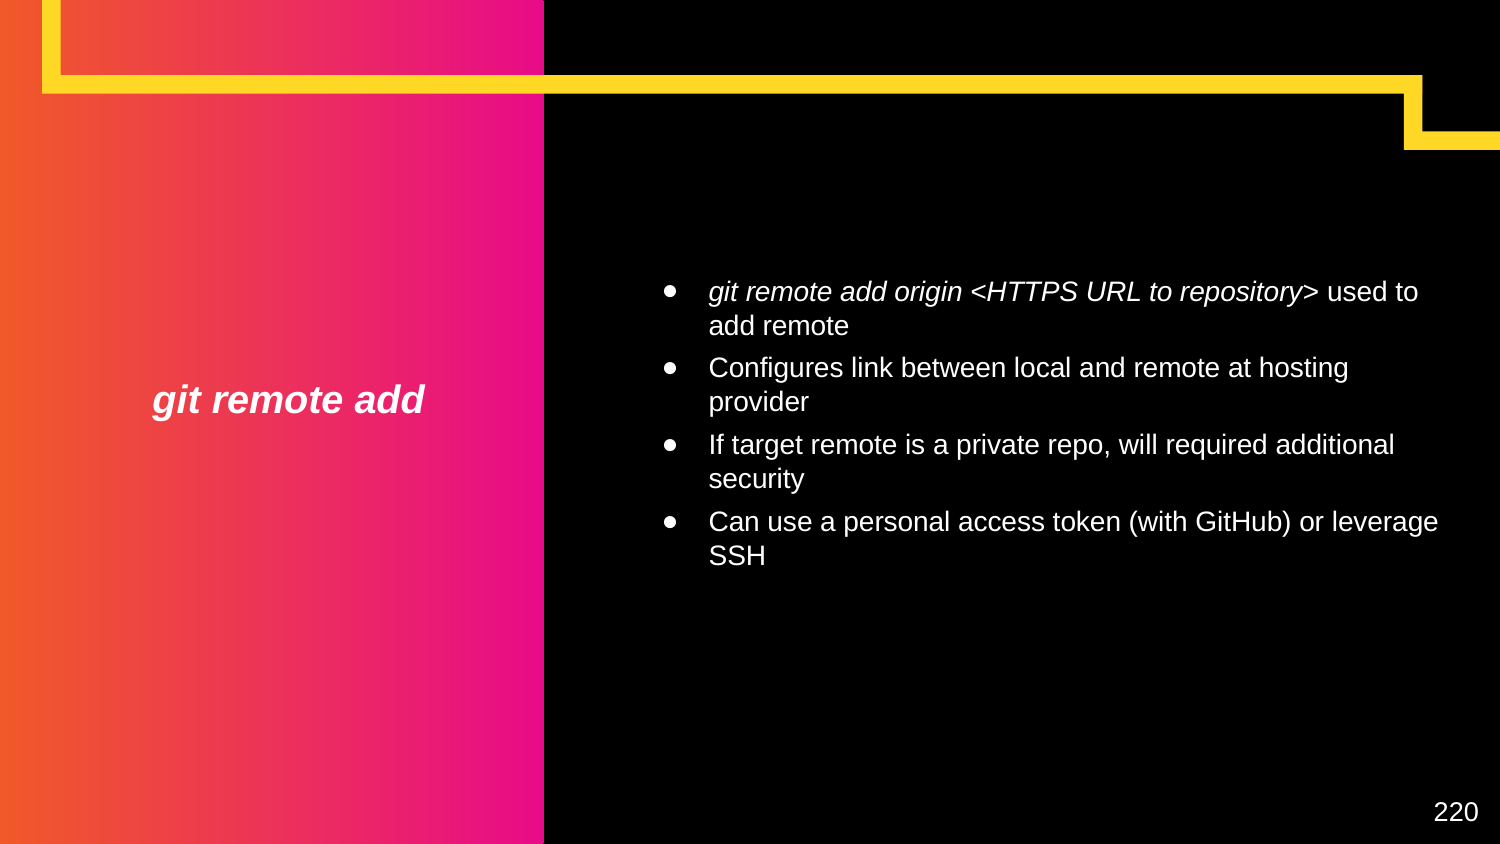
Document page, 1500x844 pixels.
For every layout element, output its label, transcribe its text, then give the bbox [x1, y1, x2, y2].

slide_number 220 [1403, 779, 1494, 844]
title git remote add [42, 343, 433, 430]
text_box git remote add origin <HTTPS URL to repository> used to add remote Configures link between local and remote at hosting provider If target remote is a private repo, will required additional security Can use a personal access token (with GitHub) or leverage SSH [632, 264, 1458, 580]
